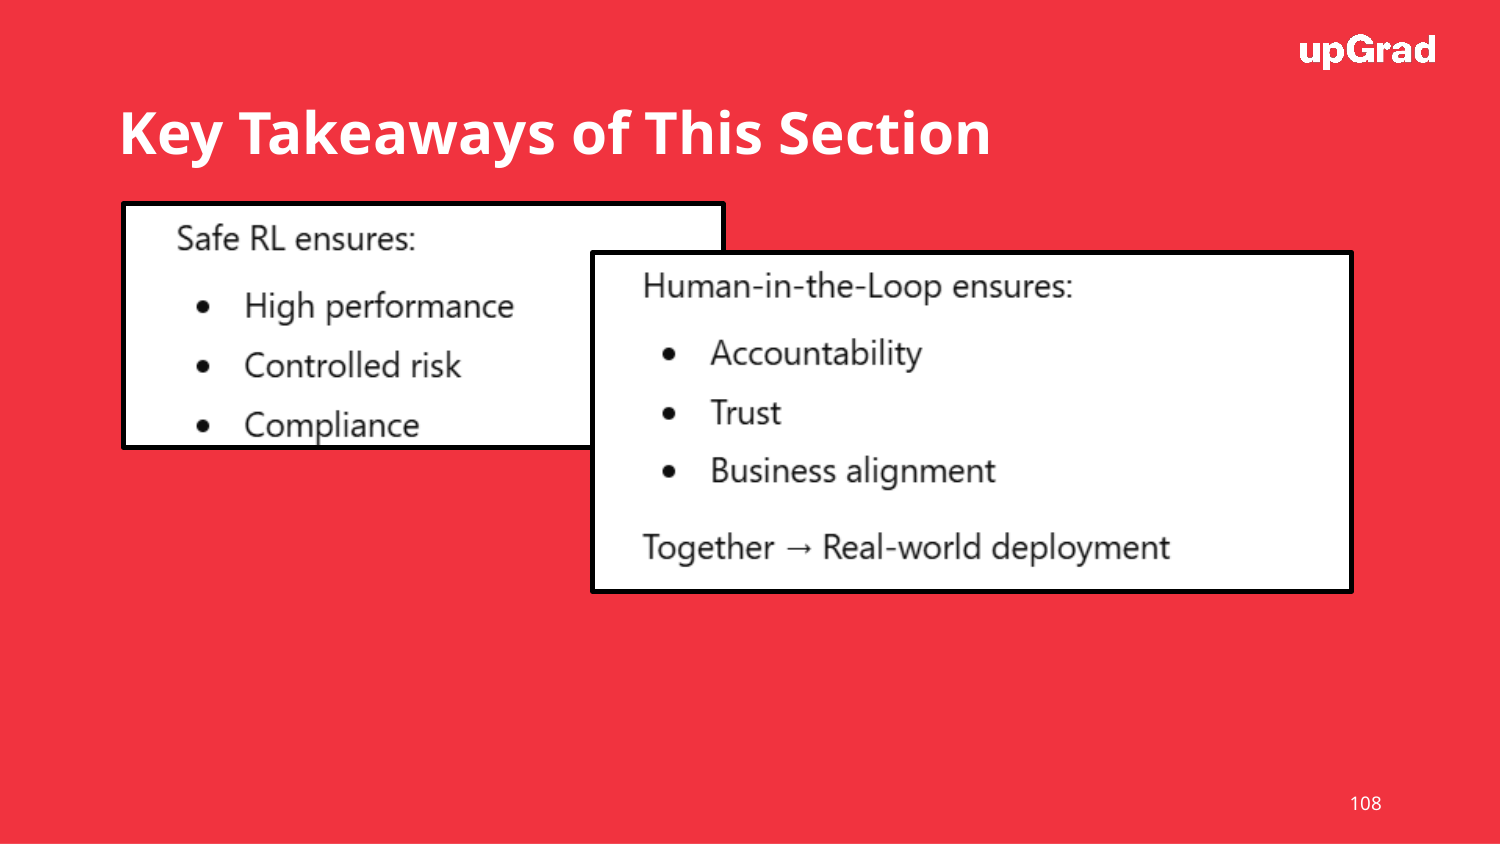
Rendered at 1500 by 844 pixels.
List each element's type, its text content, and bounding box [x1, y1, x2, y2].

picture [125, 205, 1350, 590]
title Key Takeaways of This Section [103, 89, 1087, 182]
slide_number 108 [1059, 782, 1397, 827]
picture [1300, 34, 1435, 70]
